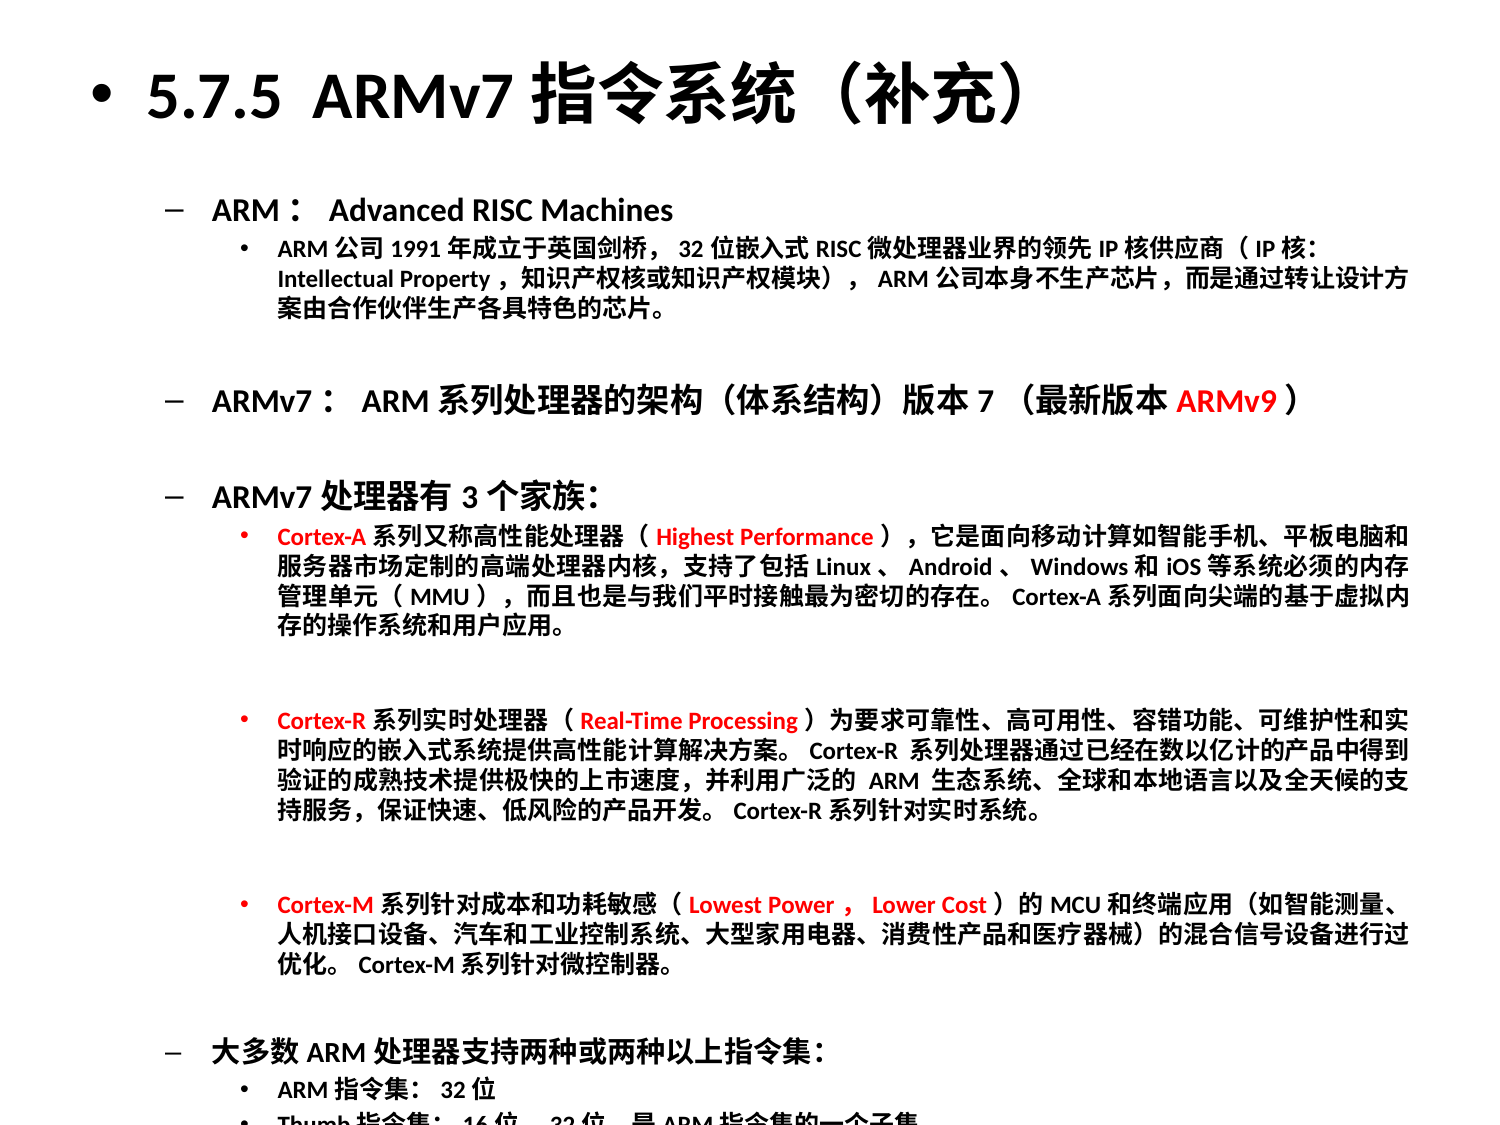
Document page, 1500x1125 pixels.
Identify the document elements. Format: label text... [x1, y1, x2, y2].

list 5.7.5 ARMv7指令系统（补充） ARM：Advanced RISC Machines ARM公司1991年成立于英国剑桥，32位嵌入式RISC微处理器业界的领先IP核供应商（IP核：Intellectual Property，知识产权核或知识产权模块），ARM公司本身不生产芯片，而是通过转让设计方案由合作伙伴生产各具特色的芯片。 ARMv7：ARM系列处理器的架构（体系结构）版本7（最新版本ARMv9） ARMv7处理器有3个家族： Cortex-A系列又称高性能处理器（Highest Performance），它是面向移动计算如智能手机、平板电脑和服务器市场定制的高端处理器内核，支持了包括Linux、Android、Windows和iOS等系统必须的内存管理单元（MMU），而且也是与我们平时接触最为密切的存在。Cortex-A系列面向尖端的基于虚拟内存的操作系统和用户应用。 Cortex-R系列实时处理器（Real-Time Processing）为要求可靠性、高可用性、容错功能、可维护性和实时响应的嵌入式系统提供高性能计算解决方案。Cortex-R 系列处理器通过已经在数以亿计的产品中得到验证的成熟技术提供极快的上市速度，并利用广泛的 ARM 生态系统、全球和本地语言以及全天候的支持服务，保证快速、低风险的产品开发。Cortex-R系列针对实时系统。 Cortex-M系列针对成本和功耗敏感（Lowest Power，Lower Cost）的MCU和终端应用（如智能测量、人机接口设备、汽车和工业控制系统、大型家用电器、消费性产品和医疗器械）的混合信号设备进行过优化。Cortex-M系列针对微控制器。 大多数ARM处理器支持两种或两种以上指令集： ARM指令集：32位 Thumb指令集：16位、32位，是ARM指令集的一个子集 ThumbEE指令集：是Thumb指令集的一个变体 [75, 44, 1425, 1024]
